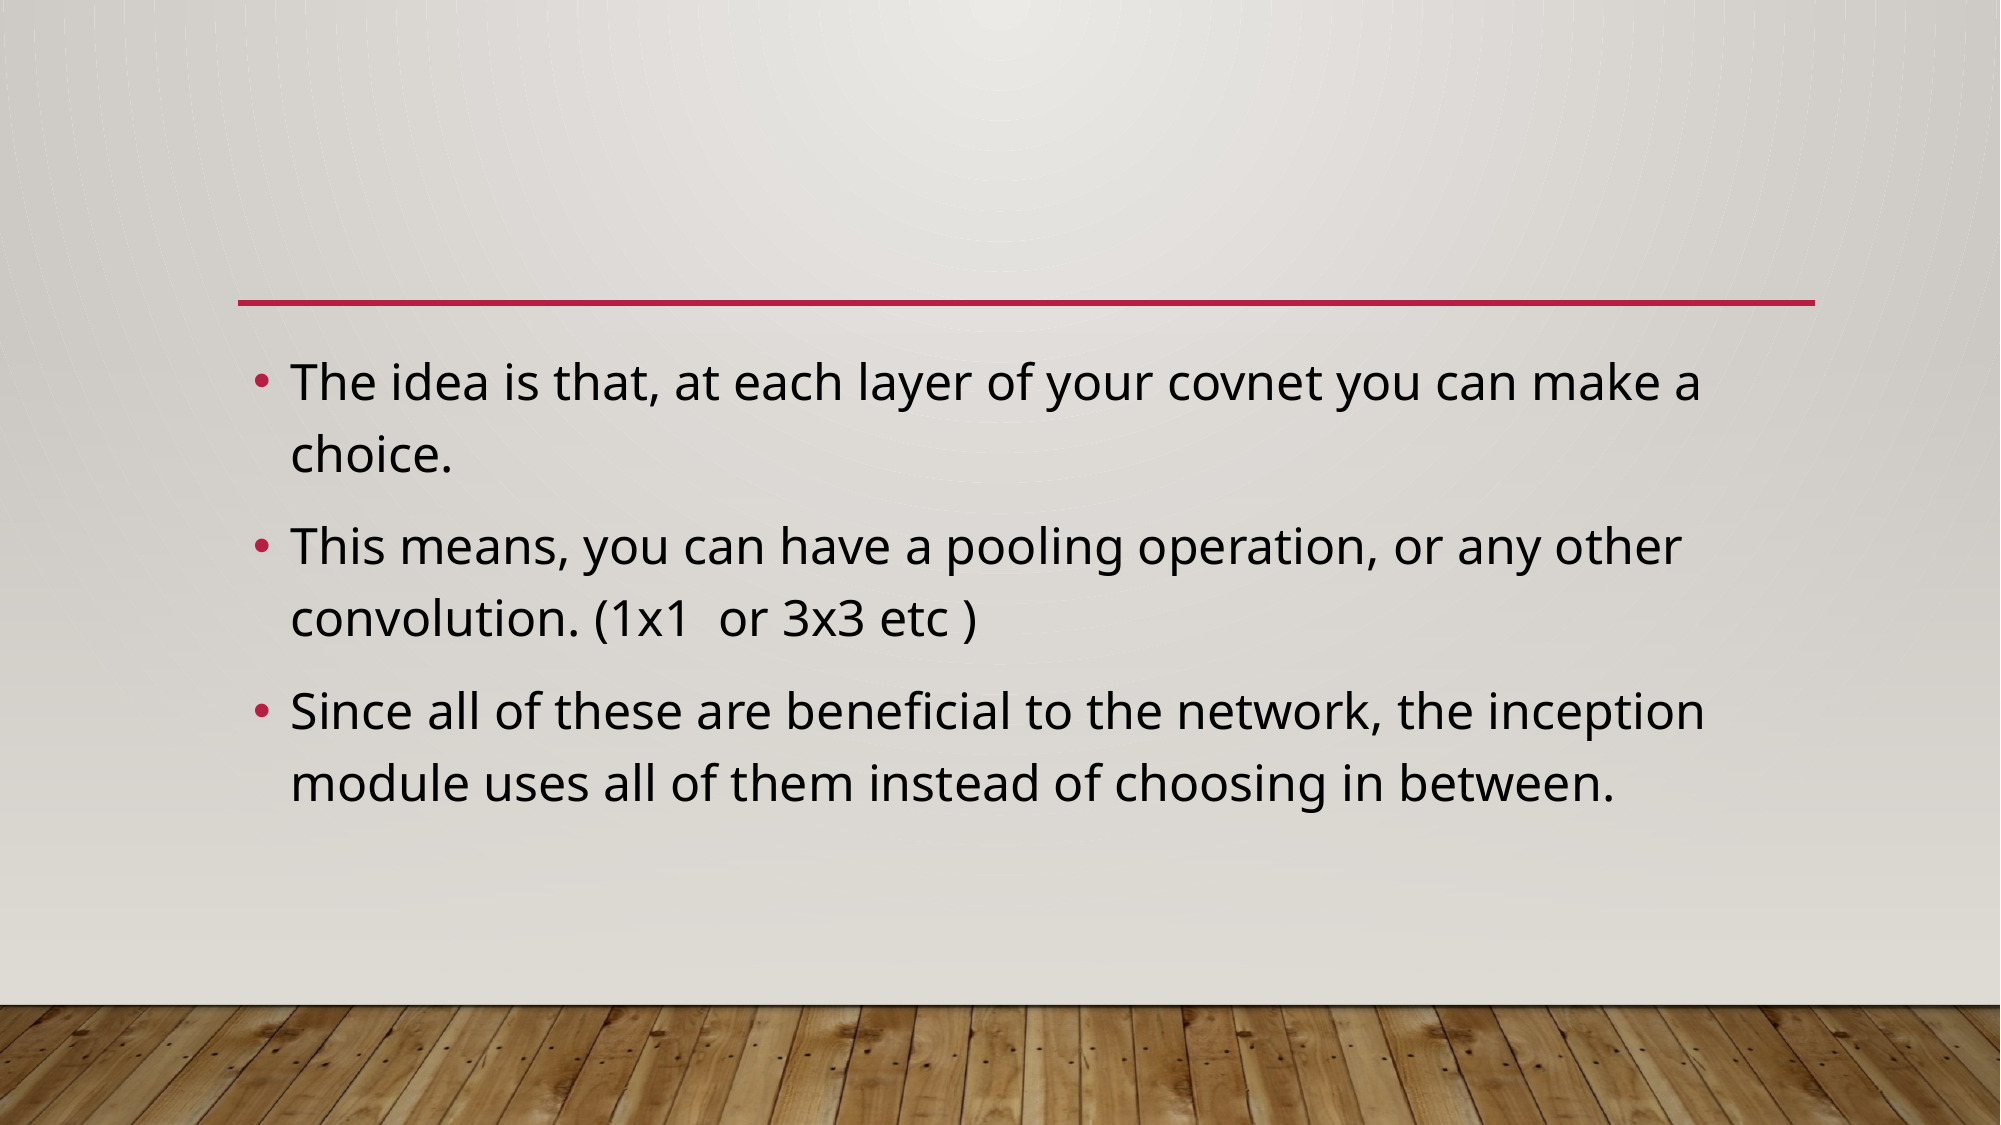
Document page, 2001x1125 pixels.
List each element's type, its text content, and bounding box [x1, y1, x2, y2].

list The idea is that, at each layer of your covnet you can make a choice. This means, you can have a pooling operation, or any other convolution. (1x1 or 3x3 etc ) Since all of these are beneficial to the network, the inception module uses all of them instead of choosing in between. [238, 330, 1814, 897]
picture [0, 1005, 2000, 1125]
